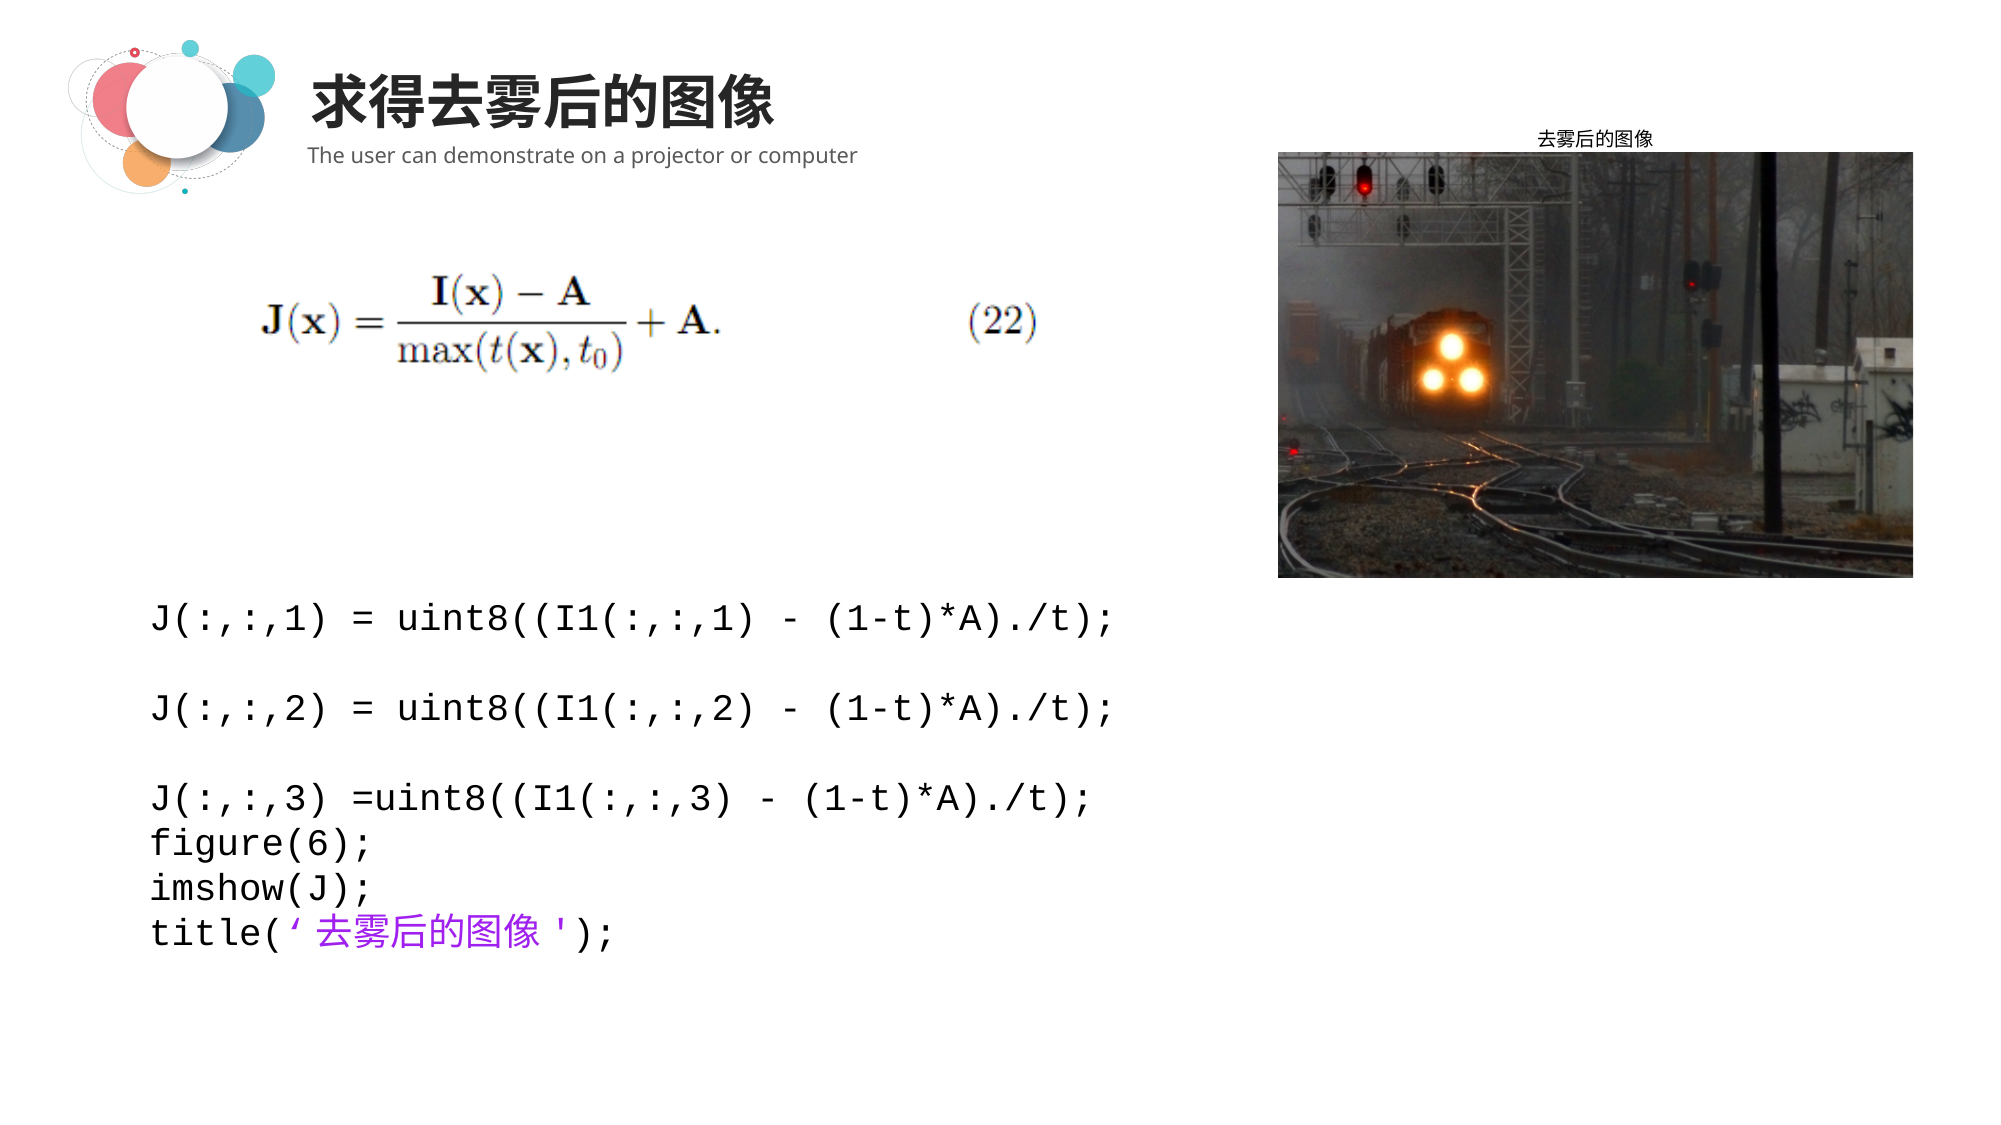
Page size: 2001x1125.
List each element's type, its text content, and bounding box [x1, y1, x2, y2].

picture [68, 40, 275, 194]
picture [245, 244, 1053, 397]
picture [1181, 118, 2000, 662]
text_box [292, 58, 911, 176]
text_box J(:,:,1) = uint8((I1(:,:,1) - (1-t)*A)./t); J(:,:,2) = uint8((I1(:,:,2) - (1-t)*A)./t); J(:,:,3) =uint8((I1(:,:,3) - (1-t)*A)./t); figure(6); imshow(J); title(‘去雾后的图像'); [134, 585, 1135, 961]
